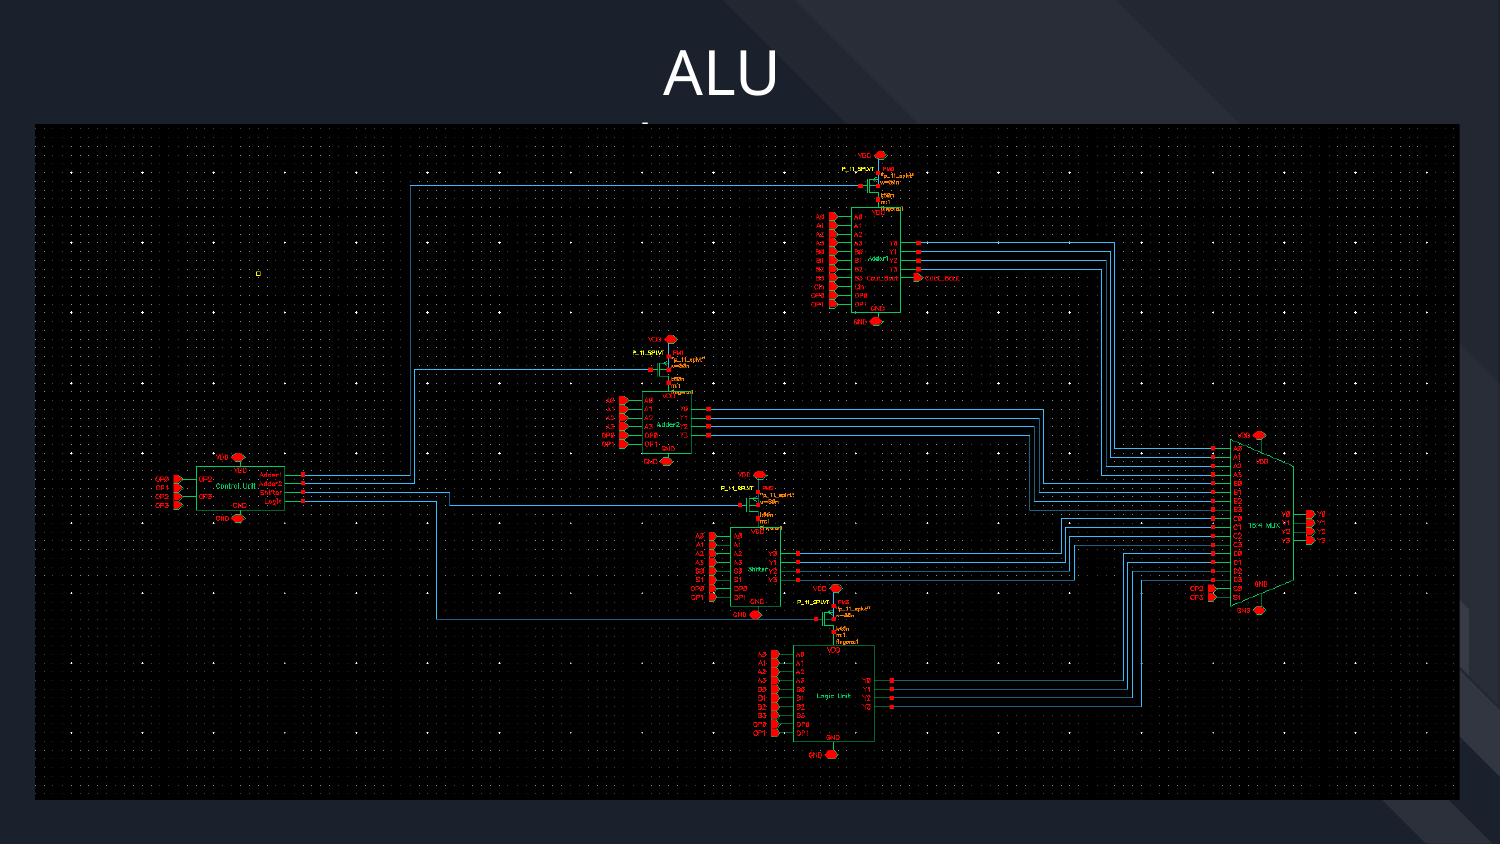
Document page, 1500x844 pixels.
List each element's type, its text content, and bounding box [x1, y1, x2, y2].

text_box ALU Architecture [476, 18, 969, 122]
picture [34, 124, 1460, 800]
